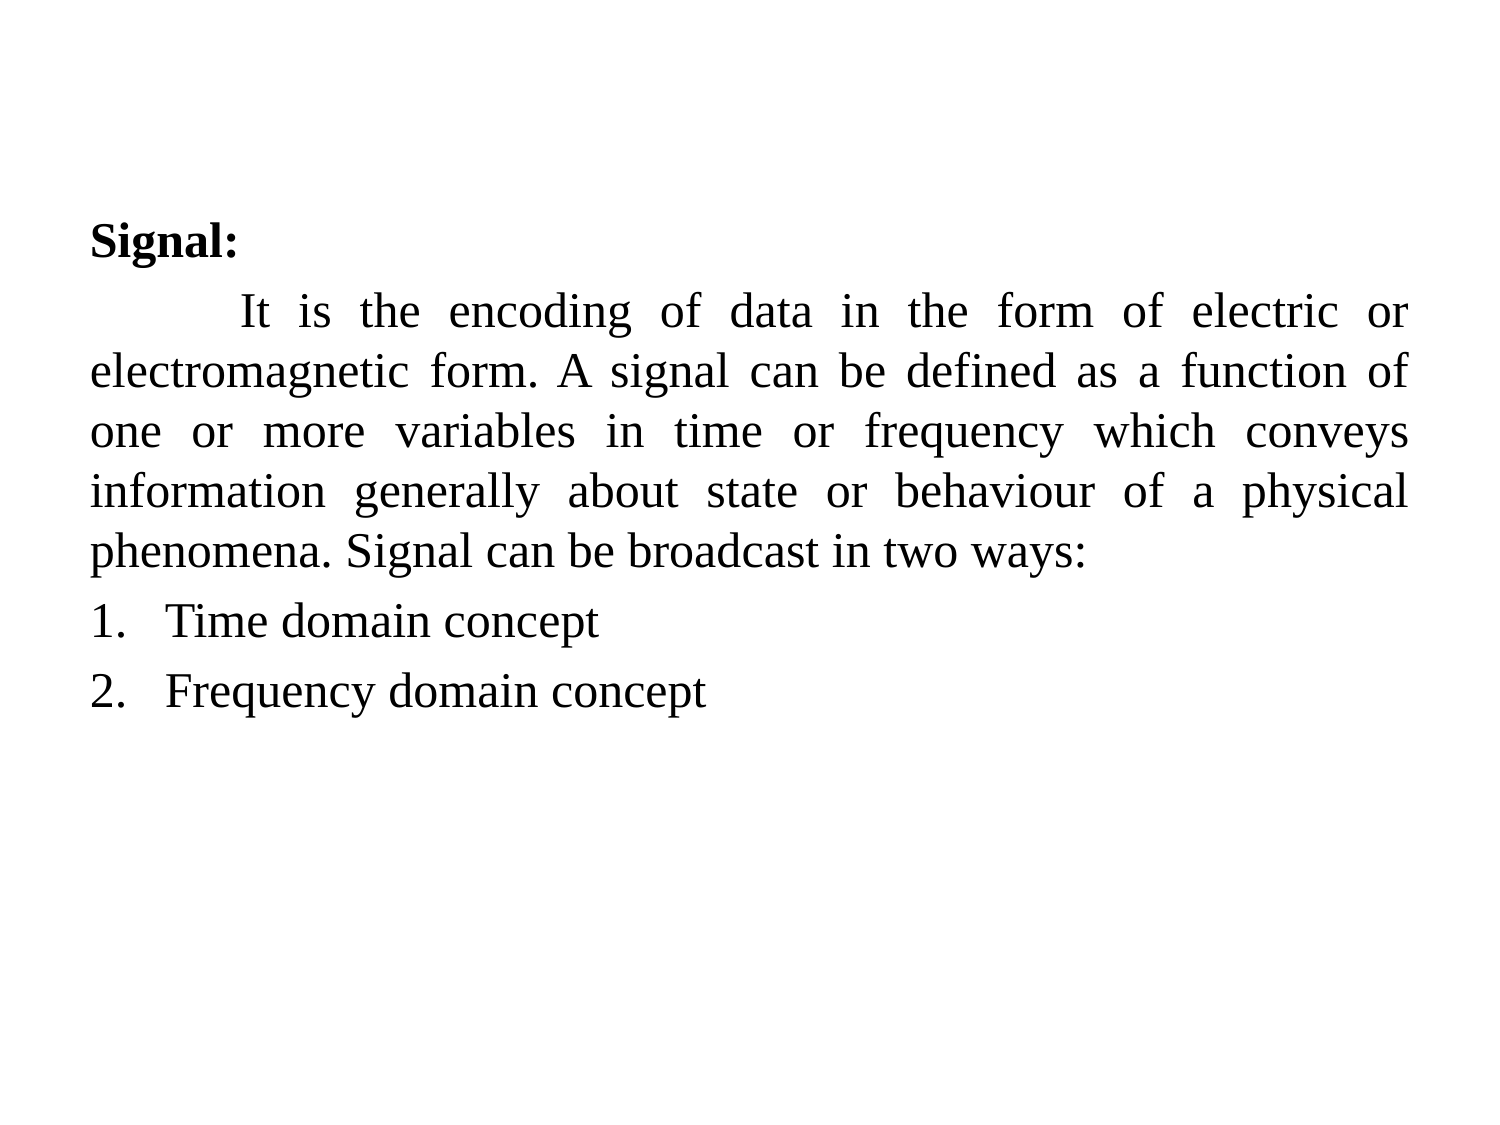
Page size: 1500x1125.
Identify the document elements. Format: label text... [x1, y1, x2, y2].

list Signal: It is the encoding of data in the form of electric or electromagnetic form. A signal can be defined as a function of one or more variables in time or frequency which conveys information generally about state or behaviour of a physical phenomena. Signal can be broadcast in two ways: Time domain concept Frequency domain concept [75, 200, 1425, 1075]
